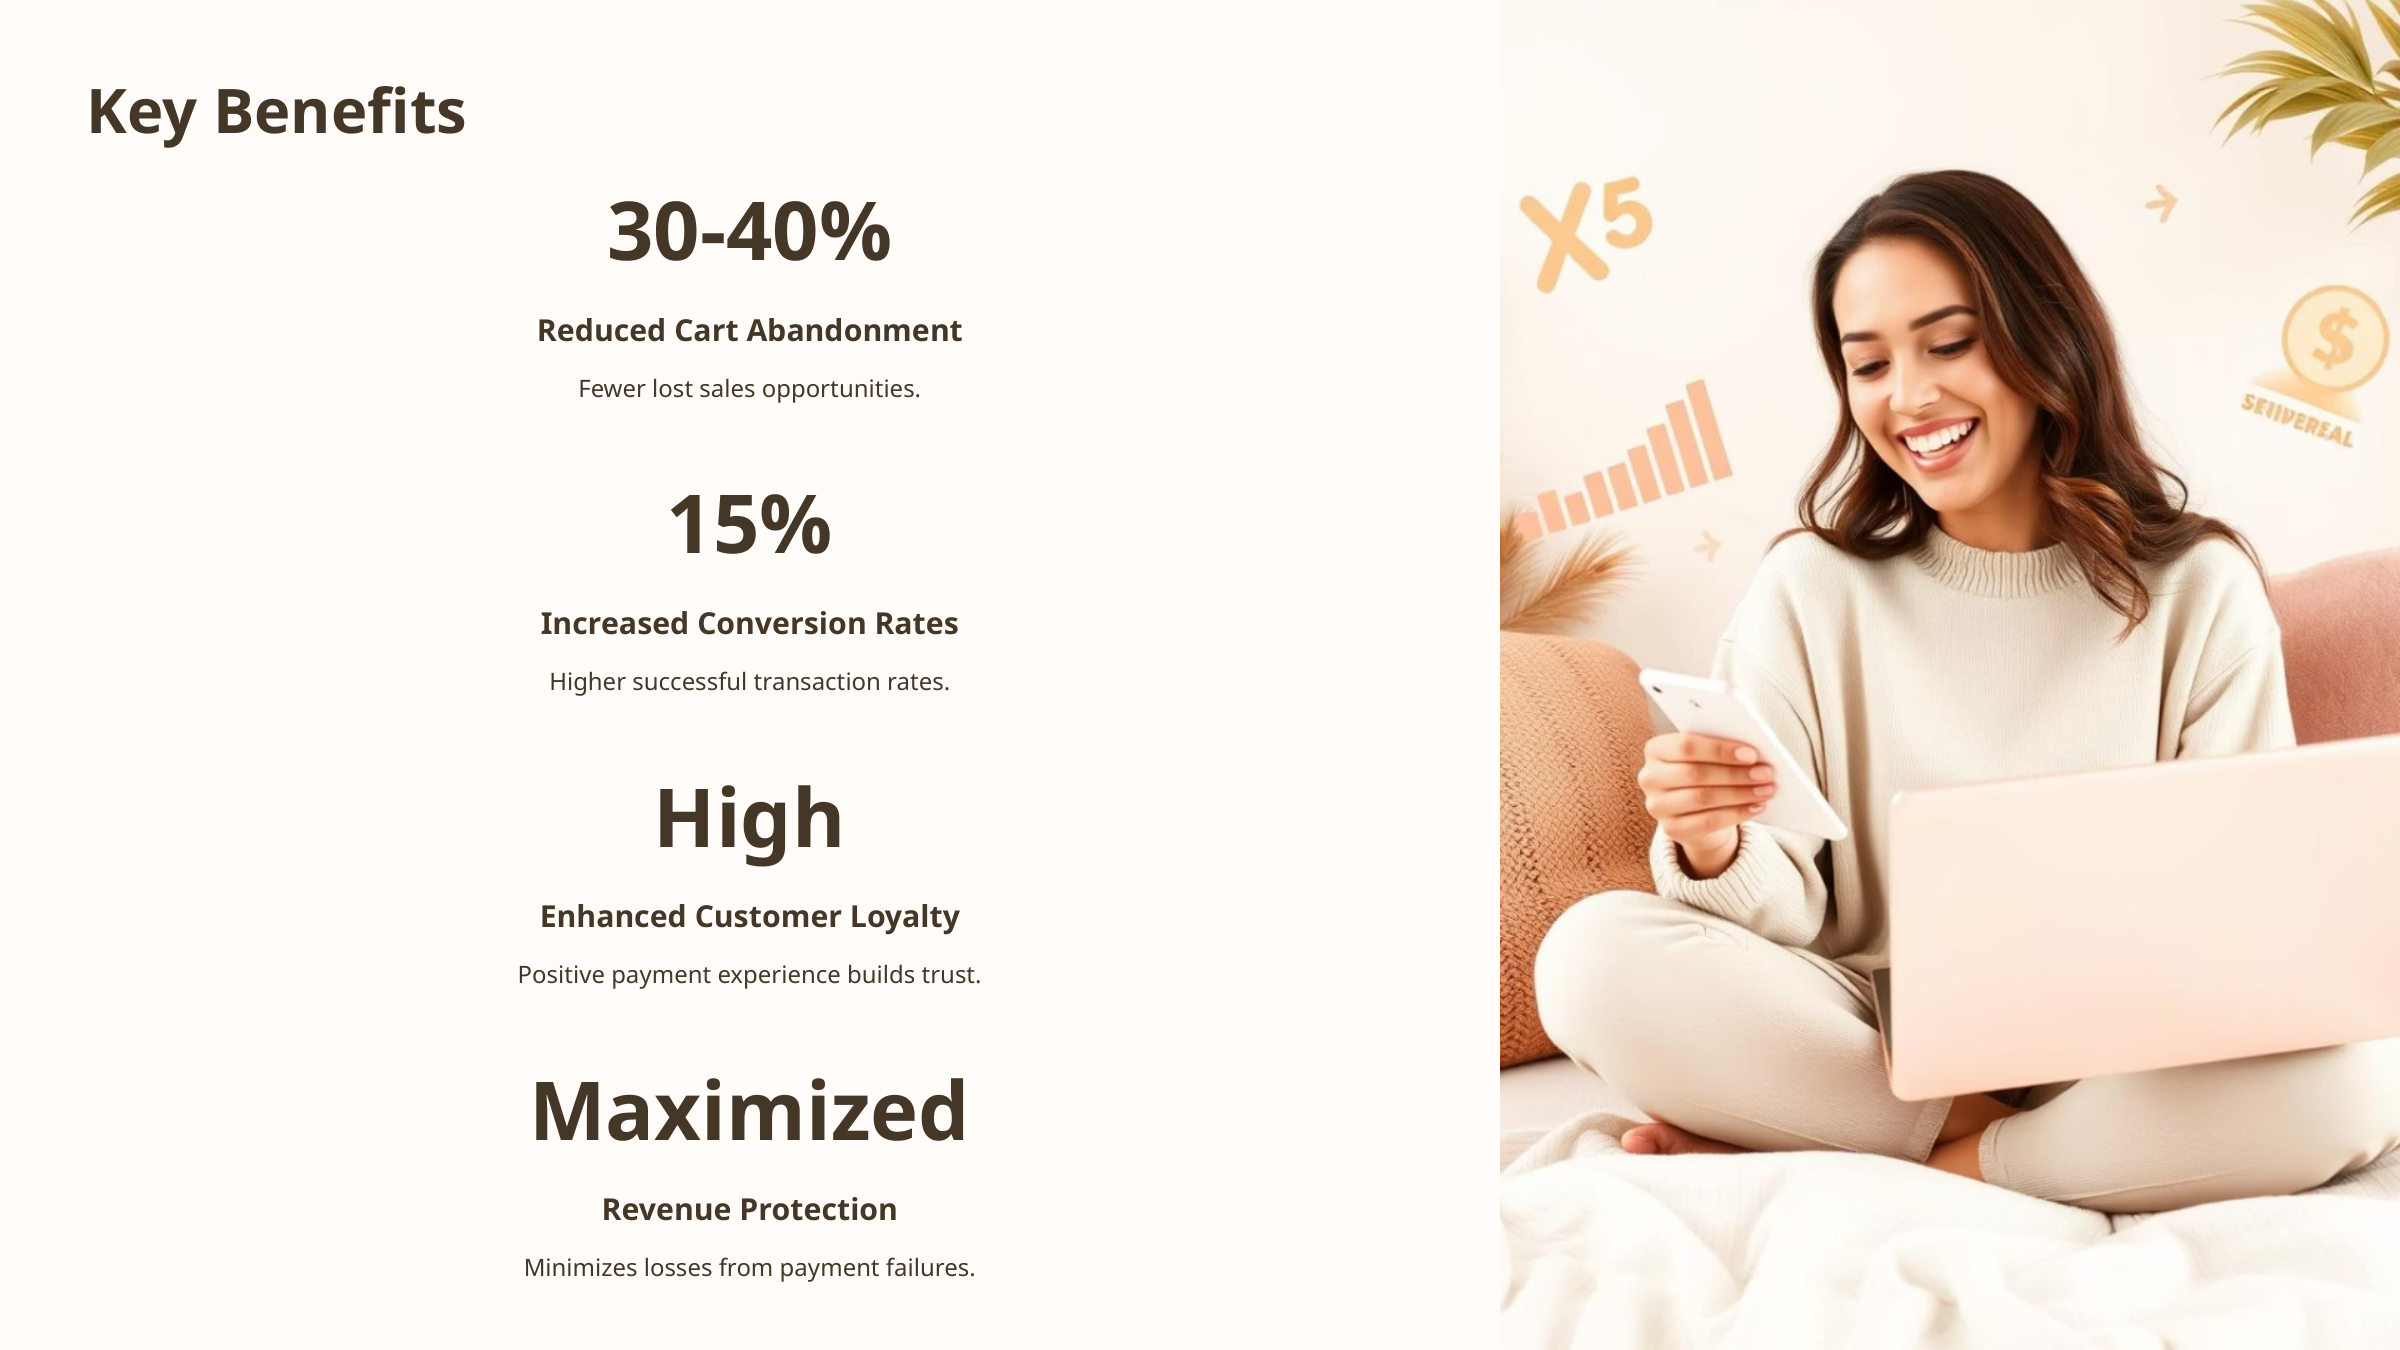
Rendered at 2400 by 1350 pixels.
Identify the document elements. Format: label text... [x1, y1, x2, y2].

text_box Minimizes losses from payment failures. [86, 1241, 1414, 1282]
text_box 15% [86, 488, 1414, 571]
text_box Reduced Cart Abandonment [564, 308, 936, 348]
text_box Enhanced Customer Loyalty [565, 894, 935, 934]
text_box 30-40% [86, 195, 1414, 278]
picture [1499, 0, 2400, 1350]
text_box High [86, 782, 1414, 864]
text_box Key Benefits [86, 68, 708, 146]
text_box Higher successful transaction rates. [86, 655, 1414, 696]
text_box Increased Conversion Rates [570, 601, 930, 641]
text_box Fewer lost sales opportunities. [86, 362, 1414, 402]
text_box Revenue Protection [594, 1188, 906, 1227]
text_box Maximized [86, 1075, 1414, 1158]
text_box Positive payment experience builds trust. [86, 948, 1414, 989]
